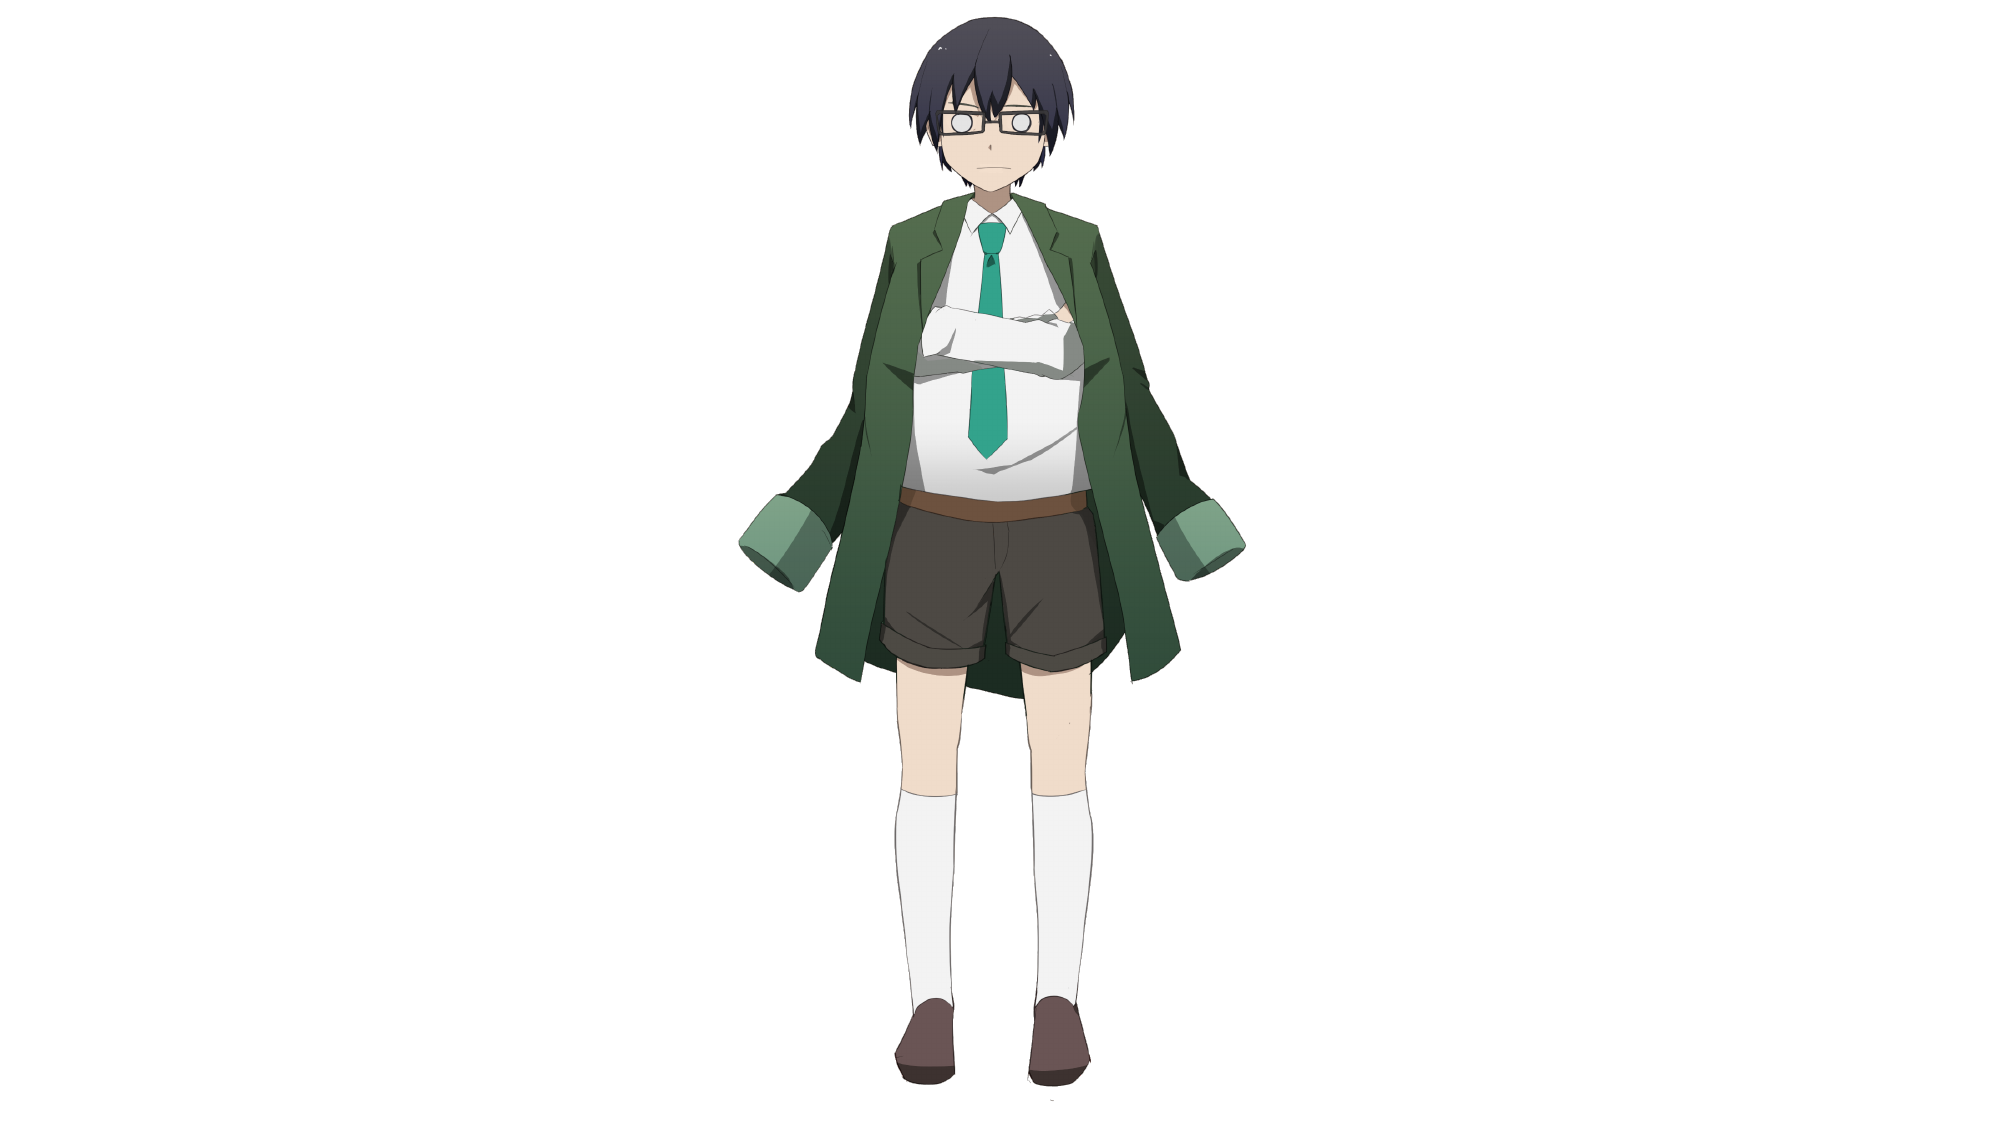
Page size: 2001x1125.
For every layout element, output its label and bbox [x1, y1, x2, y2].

picture [601, 0, 1398, 1125]
